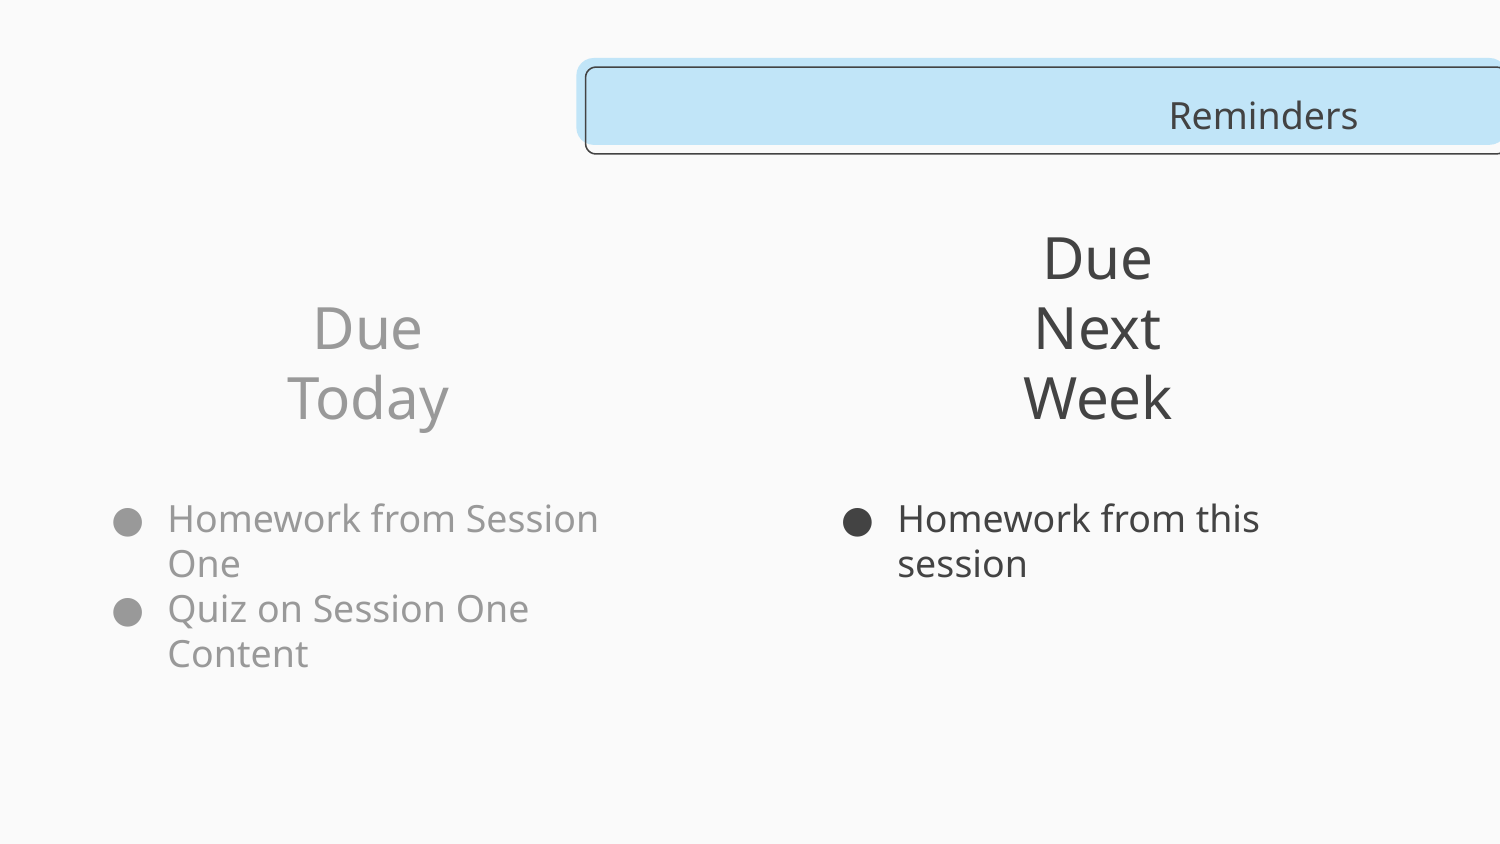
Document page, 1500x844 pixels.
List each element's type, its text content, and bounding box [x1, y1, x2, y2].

title Due Next Week [980, 316, 1216, 447]
title Reminders [849, 75, 1374, 154]
subtitle Homework from this session [807, 480, 1389, 755]
title Due Today [250, 316, 486, 447]
subtitle Homework from Session One Quiz on Session One Content [77, 480, 659, 755]
